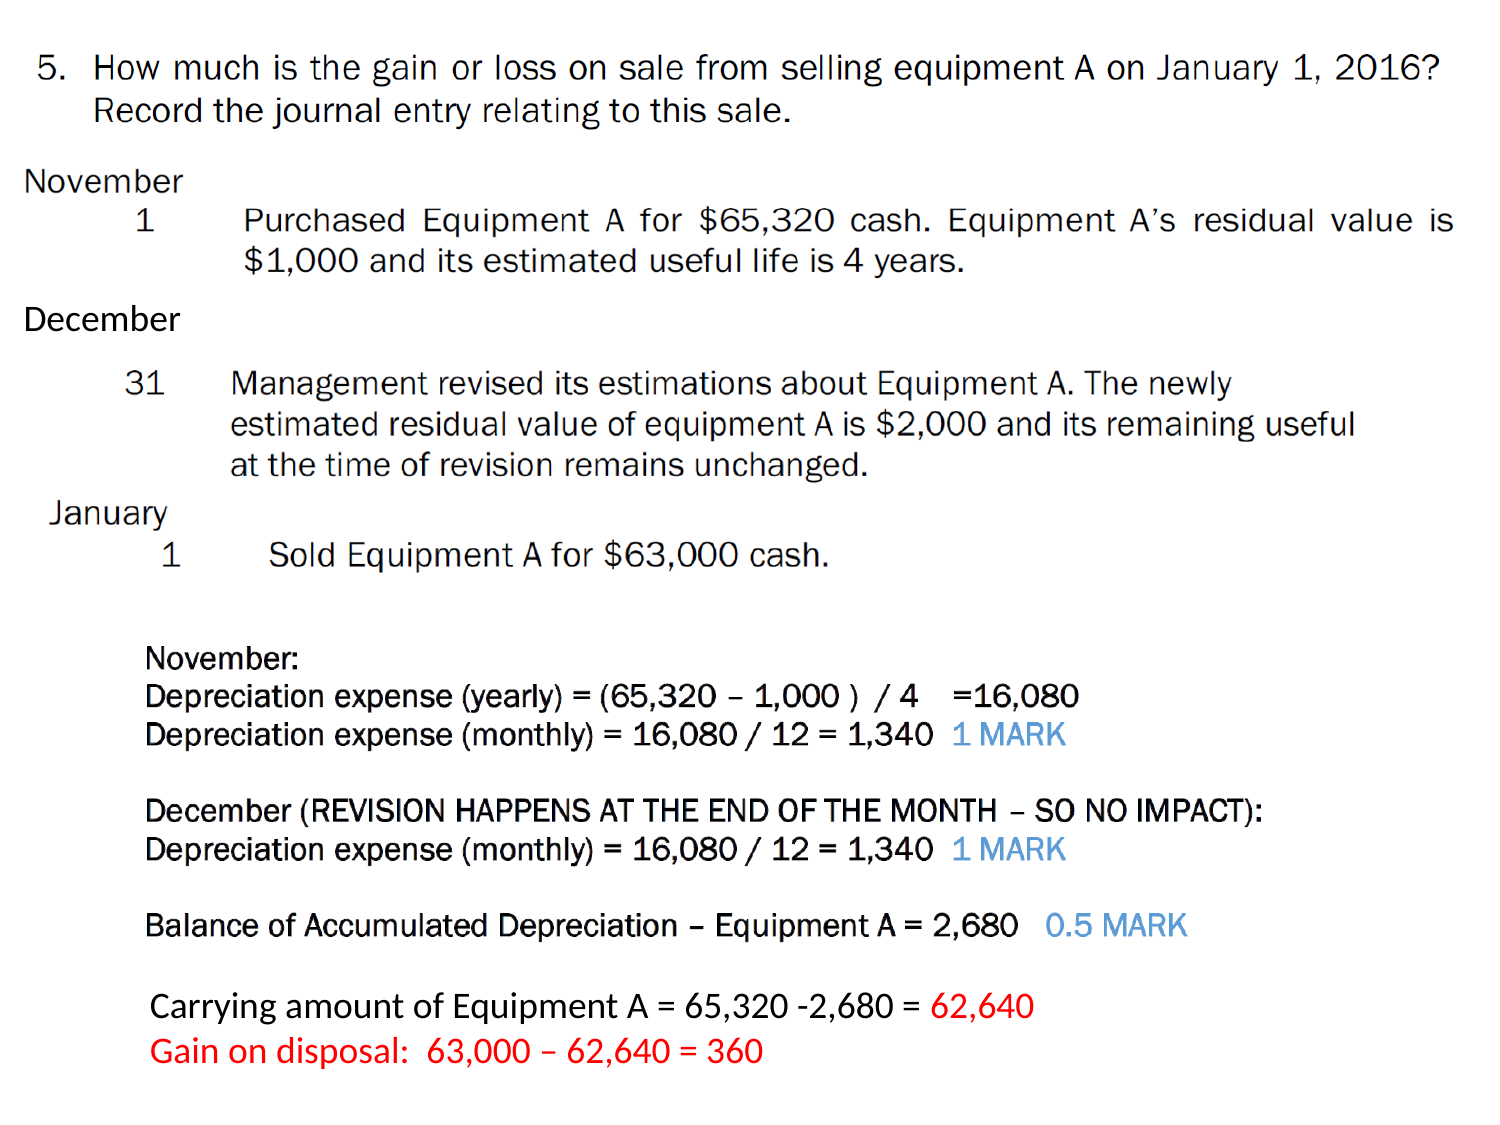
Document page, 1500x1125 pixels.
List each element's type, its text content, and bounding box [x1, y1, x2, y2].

text_box December [8, 287, 215, 347]
picture [37, 495, 837, 585]
text_box Carrying amount of Equipment A = 65,320 -2,680 = 62,640 Gain on disposal: 63,000 – 62,640 = 360 [135, 973, 1144, 1078]
picture [0, 27, 1500, 283]
picture [134, 640, 1311, 948]
picture [104, 368, 1395, 485]
